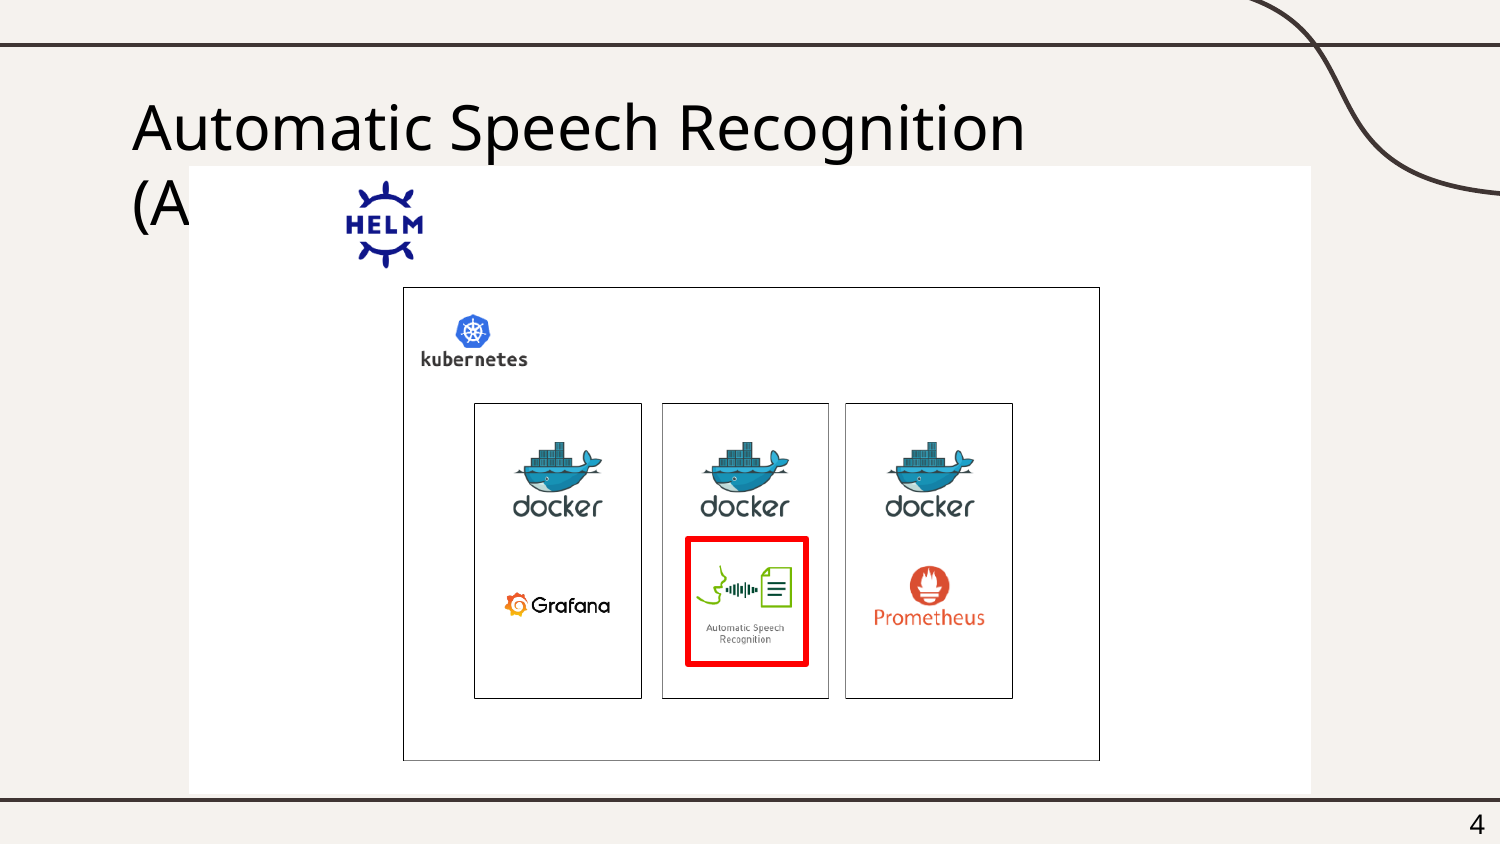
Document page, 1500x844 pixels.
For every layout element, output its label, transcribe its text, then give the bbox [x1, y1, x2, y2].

picture [189, 166, 1311, 794]
title Automatic Speech Recognition (ASR) [116, 72, 1145, 167]
slide_number ‹#› [1410, 792, 1500, 844]
